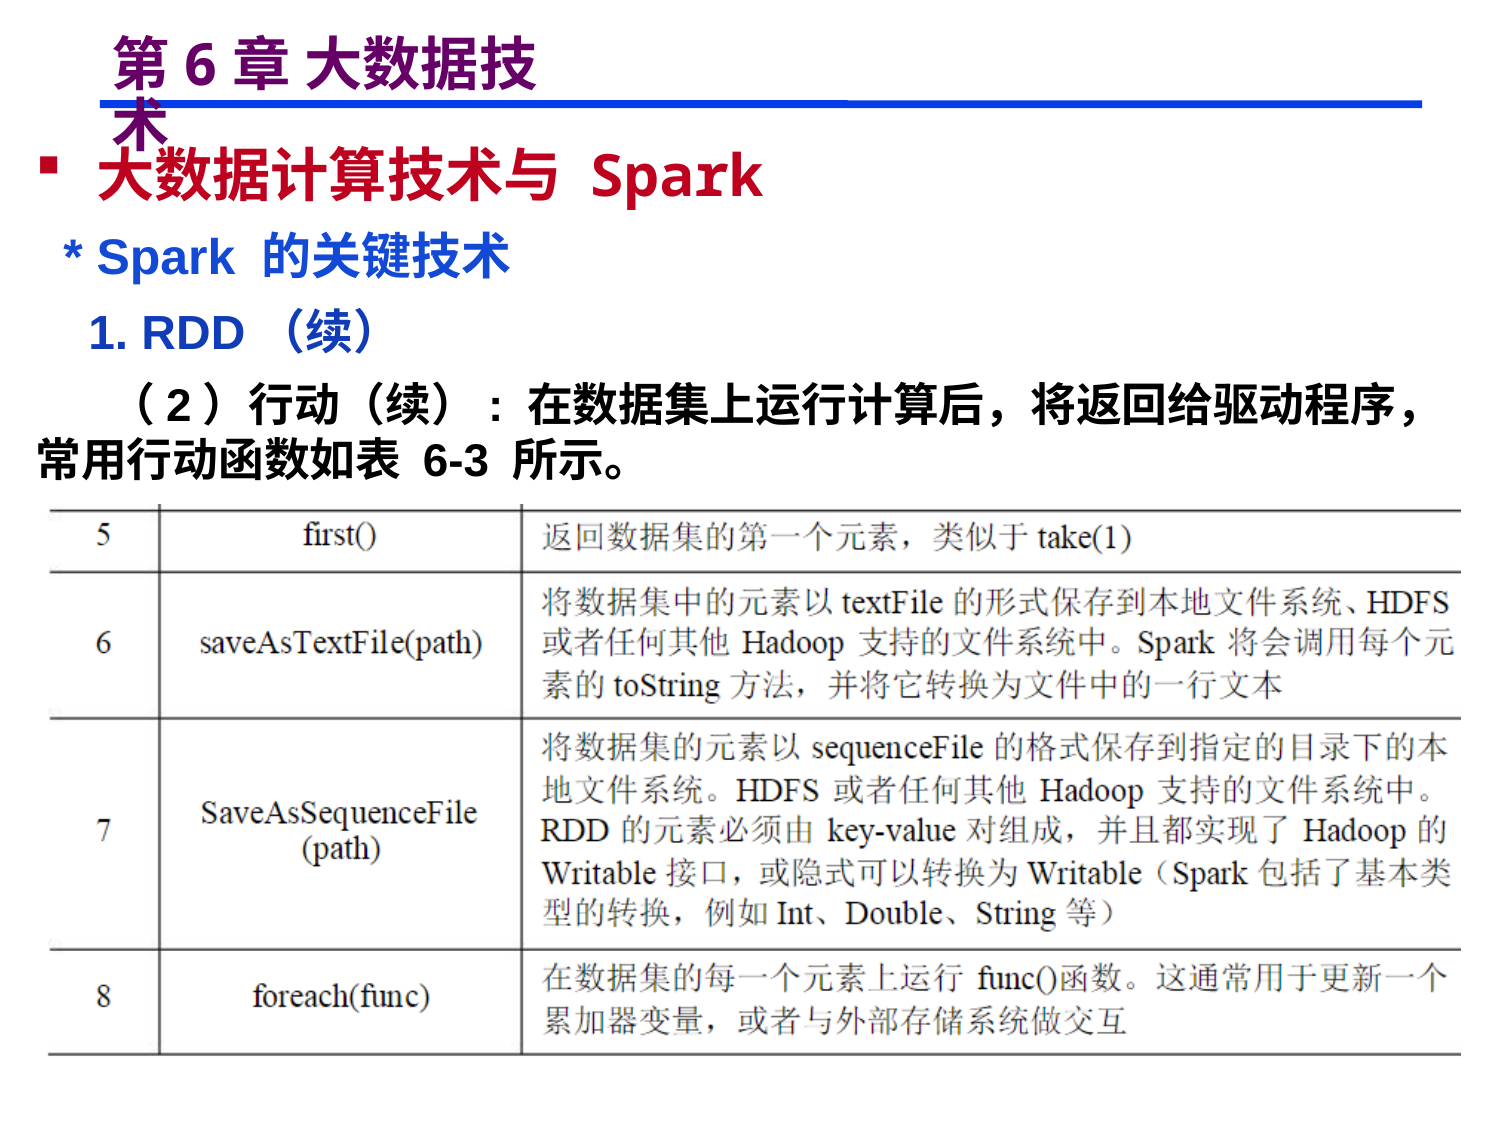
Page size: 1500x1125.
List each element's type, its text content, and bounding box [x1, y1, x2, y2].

subtitle 大数据计算技术与 Spark * Spark 的关键技术 1. RDD（续） （2）行动（续）: 在数据集上运行计算后，将返回给驱动程序，常用行动函数如表 6-3 所示。 [19, 129, 1482, 490]
picture [44, 504, 1461, 1059]
title 第6章 大数据技术 [100, 32, 593, 129]
